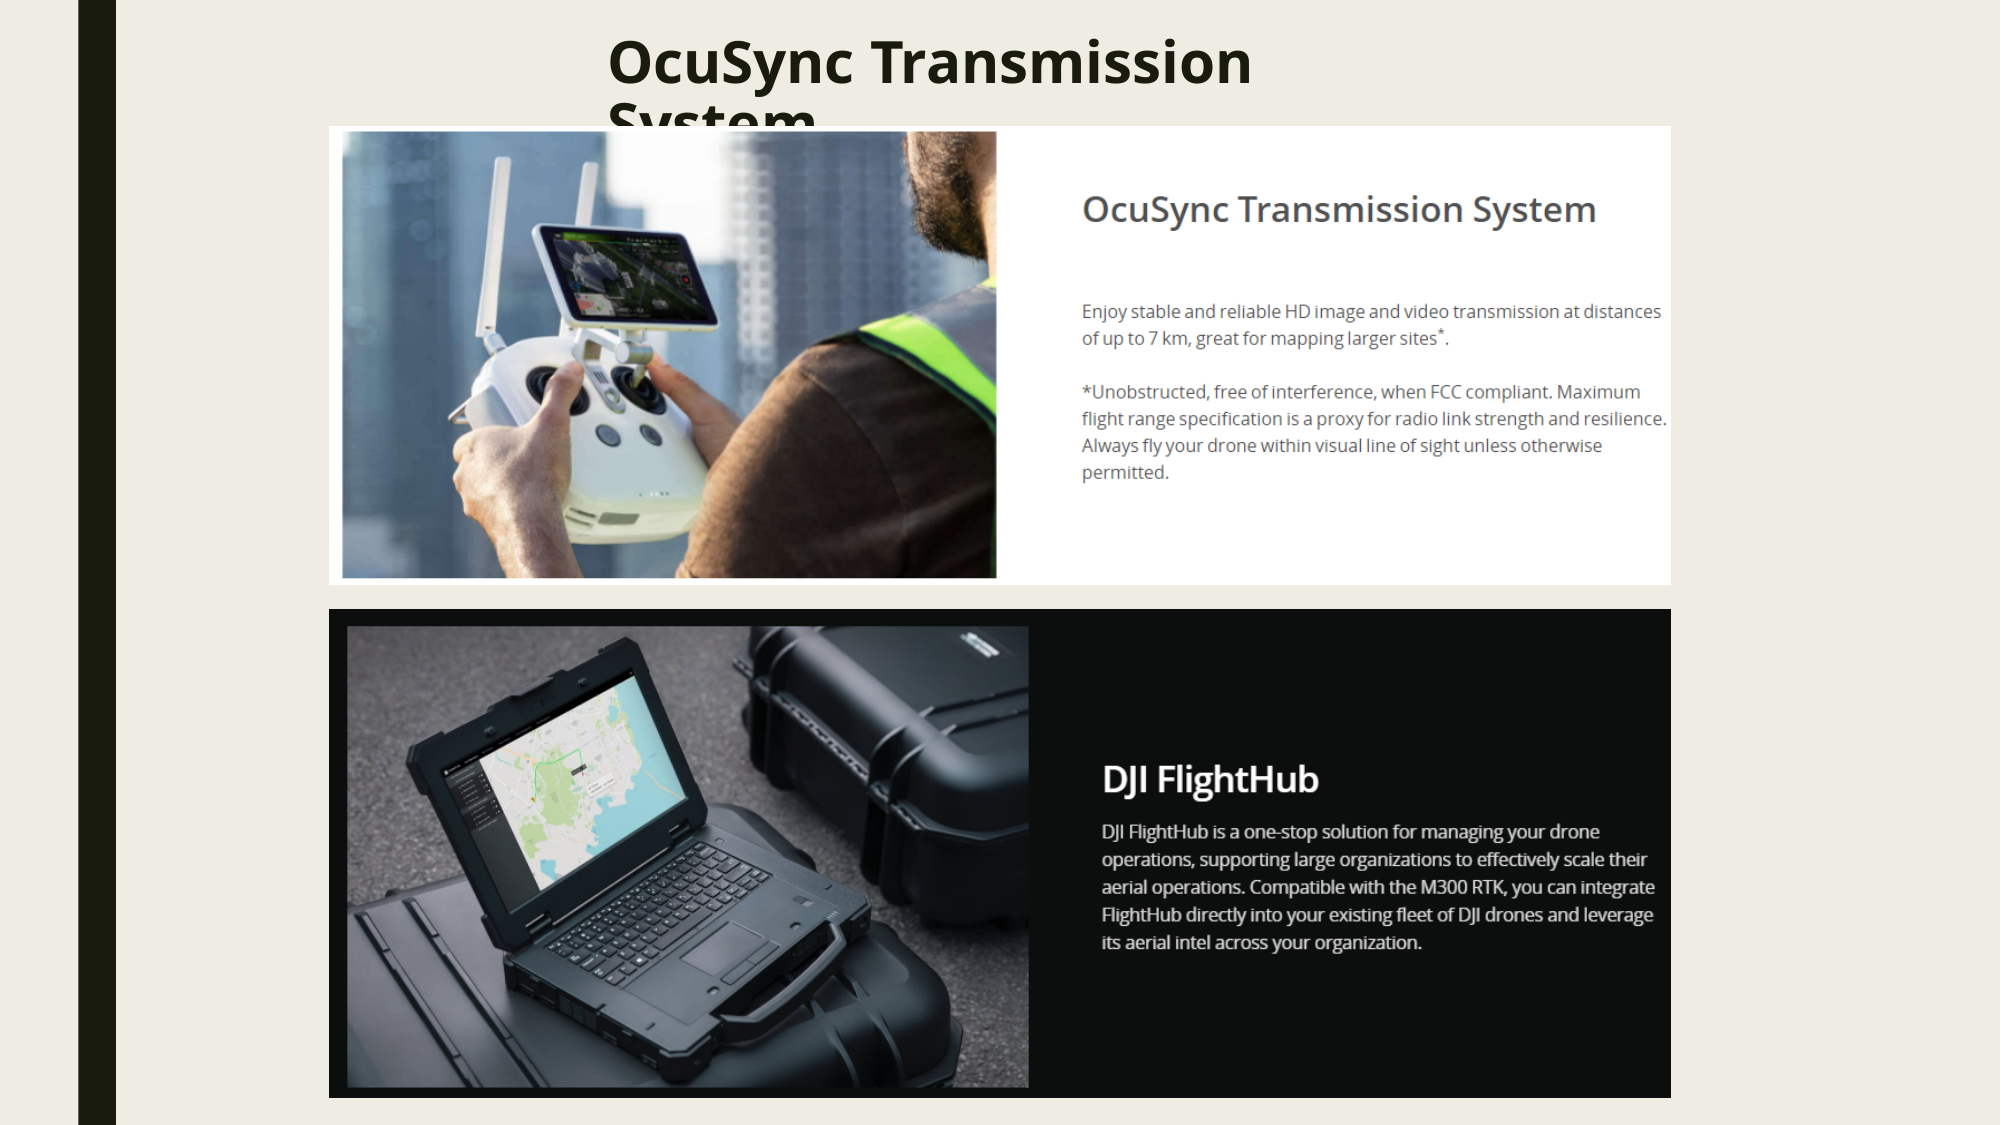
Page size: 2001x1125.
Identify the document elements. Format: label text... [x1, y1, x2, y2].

picture [329, 609, 1671, 1098]
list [329, 126, 1671, 585]
title OcuSync Transmission System [592, 26, 1408, 102]
